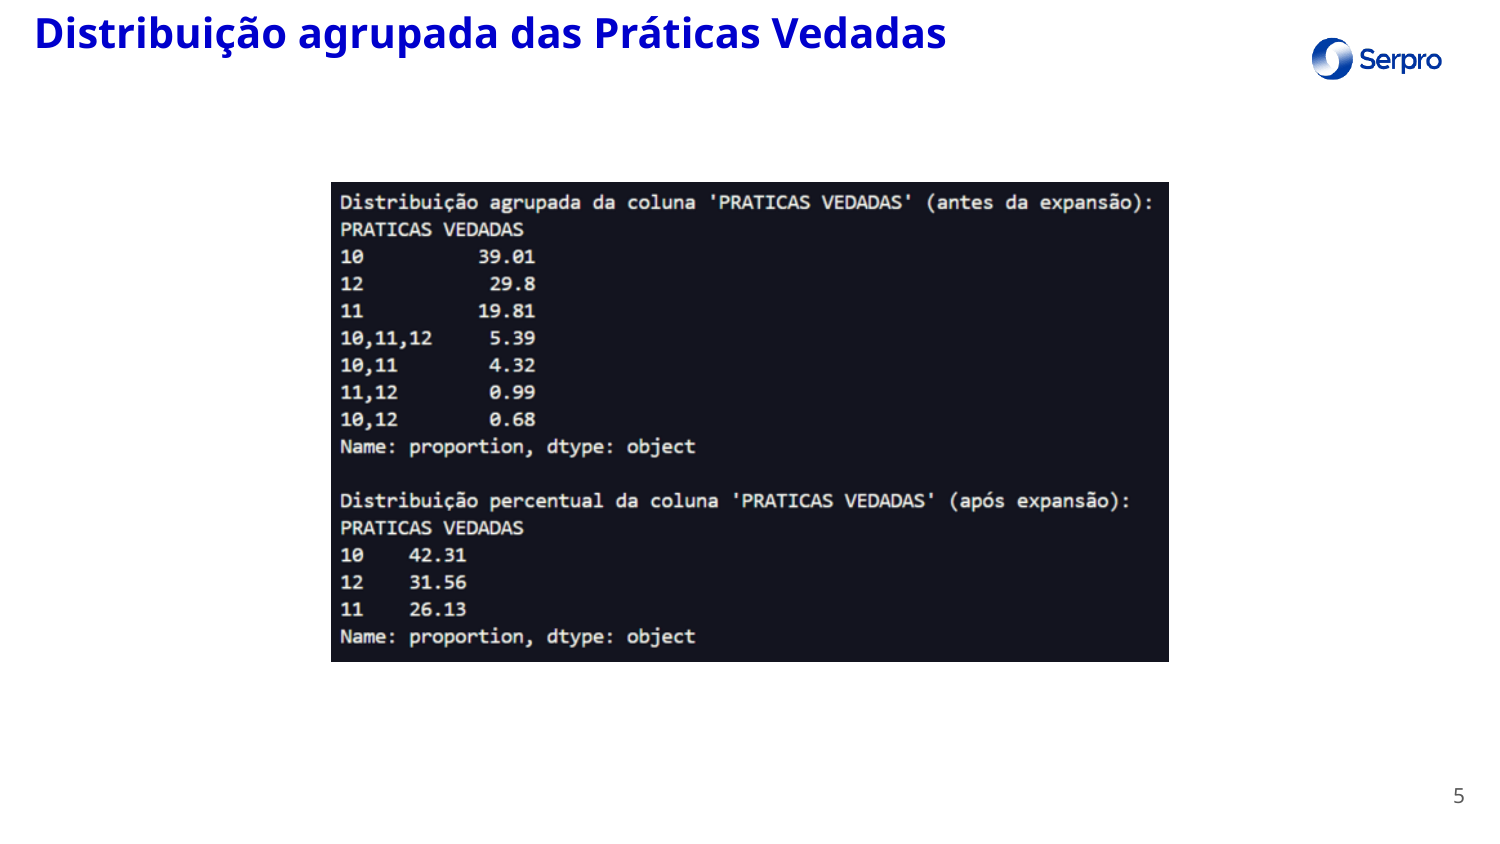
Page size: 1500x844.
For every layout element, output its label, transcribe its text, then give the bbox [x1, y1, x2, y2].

picture [1310, 37, 1442, 80]
text_box 5 [1389, 764, 1480, 830]
text_box Distribuição agrupada das Práticas Vedadas [33, 7, 1435, 130]
picture [330, 181, 1169, 662]
